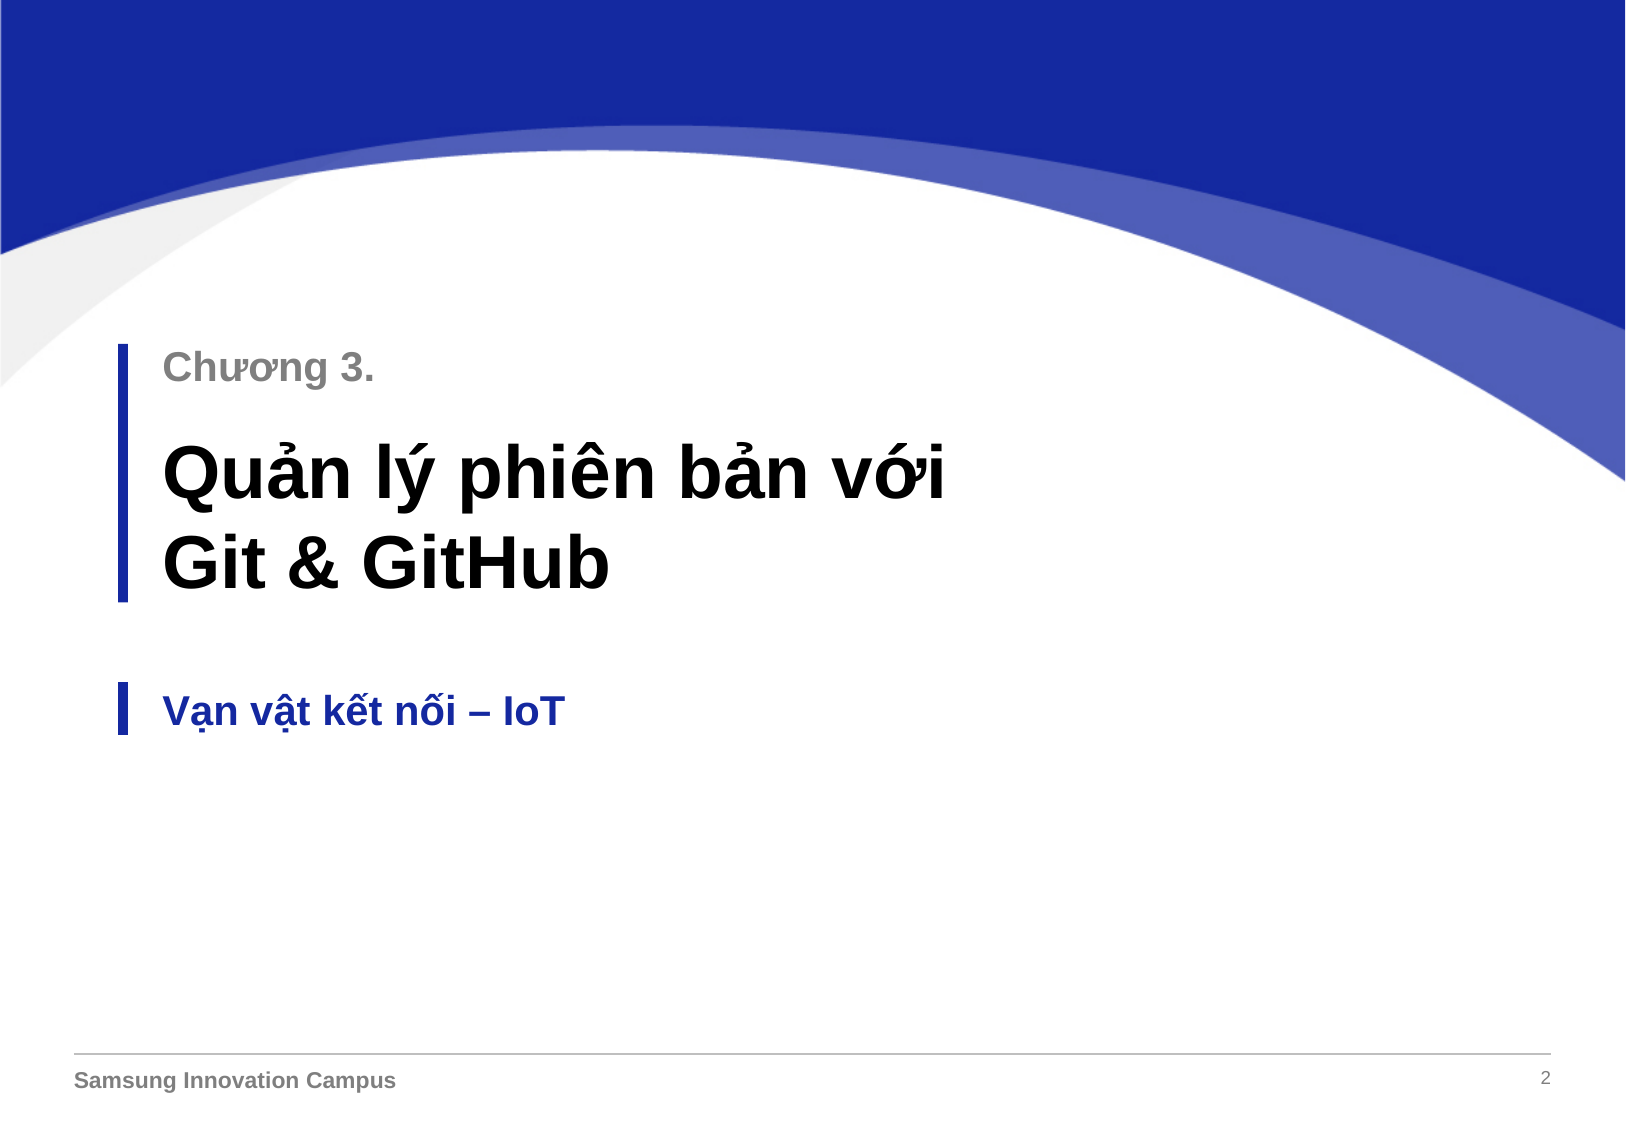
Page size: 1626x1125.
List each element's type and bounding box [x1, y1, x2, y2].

picture [0, 0, 1626, 1125]
text_box [117, 339, 1388, 736]
